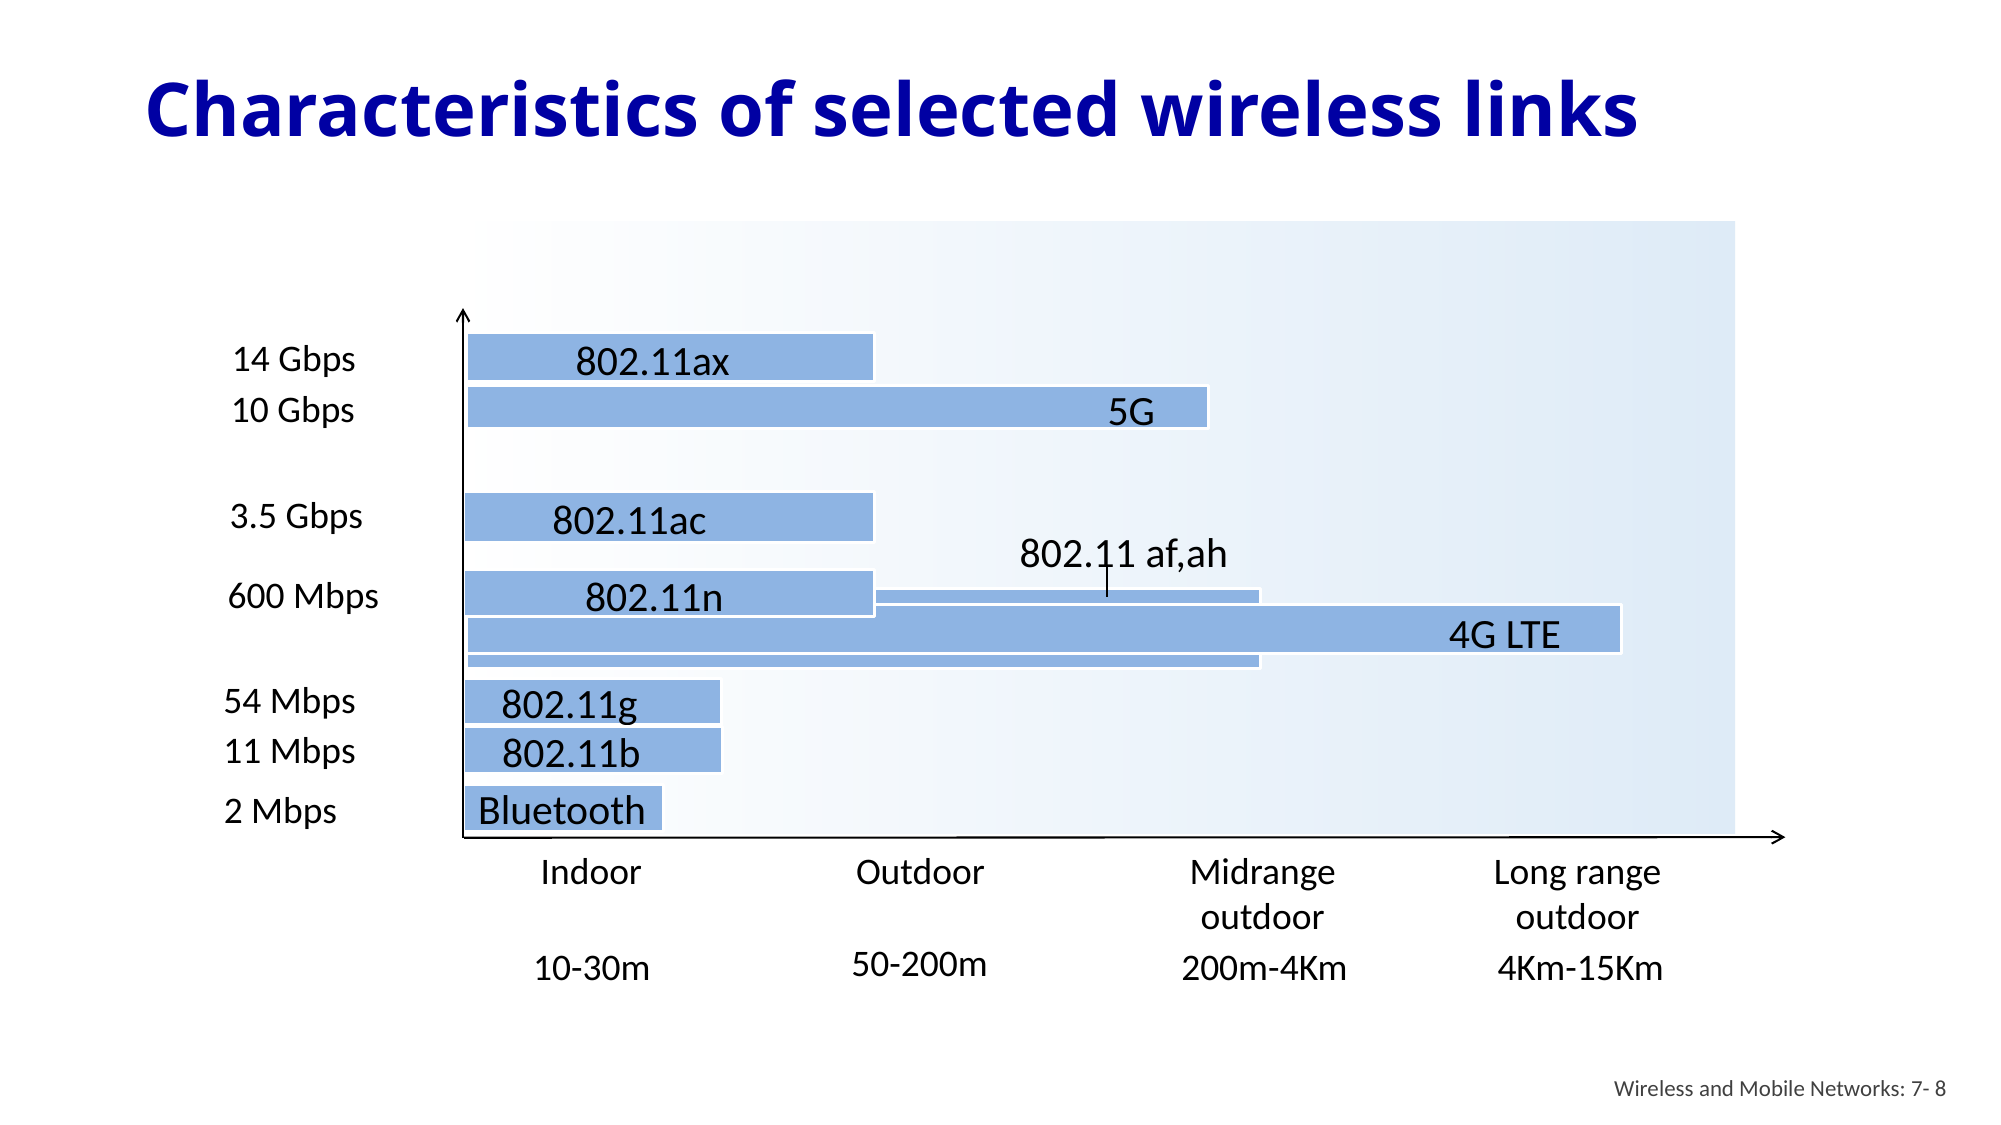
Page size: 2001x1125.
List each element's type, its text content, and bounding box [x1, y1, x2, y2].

text_box 5G [1092, 376, 1170, 442]
text_box 10-30m [518, 935, 666, 995]
text_box 802.11 af,ah [1004, 518, 1244, 584]
text_box 10 Gbps [216, 377, 371, 438]
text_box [464, 485, 875, 551]
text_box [465, 326, 875, 393]
text_box 2 Mbps [208, 779, 353, 884]
text_box [466, 604, 1434, 654]
text_box 200m-4Km [1166, 935, 1363, 995]
text_box 50-200m [836, 931, 1003, 992]
text_box [876, 588, 1261, 604]
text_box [464, 718, 723, 784]
text_box 4Km-15Km [1482, 935, 1679, 995]
slide_number Wireless and Mobile Networks: 7- 8 [1512, 1056, 1963, 1117]
text_box Midrange outdoor [1174, 839, 1351, 935]
text_box Indoor [525, 842, 658, 900]
text_box Long range outdoor [1479, 839, 1677, 945]
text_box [461, 775, 664, 842]
text_box [454, 221, 1736, 834]
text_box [464, 669, 722, 718]
text_box [1577, 604, 1622, 654]
title Characteristics of selected wireless links [129, 38, 1855, 186]
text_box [464, 562, 875, 629]
text_box 14 Gbps [217, 326, 371, 377]
text_box 54 Mbps [208, 668, 371, 718]
text_box 600 Mbps [213, 563, 395, 623]
text_box Outdoor [841, 839, 1000, 900]
text_box [1170, 385, 1209, 429]
text_box [466, 385, 1092, 429]
text_box 3.5 Gbps [214, 483, 379, 544]
text_box [466, 654, 1261, 669]
text_box 4G LTE [1434, 599, 1577, 665]
text_box 11 Mbps [208, 718, 371, 779]
